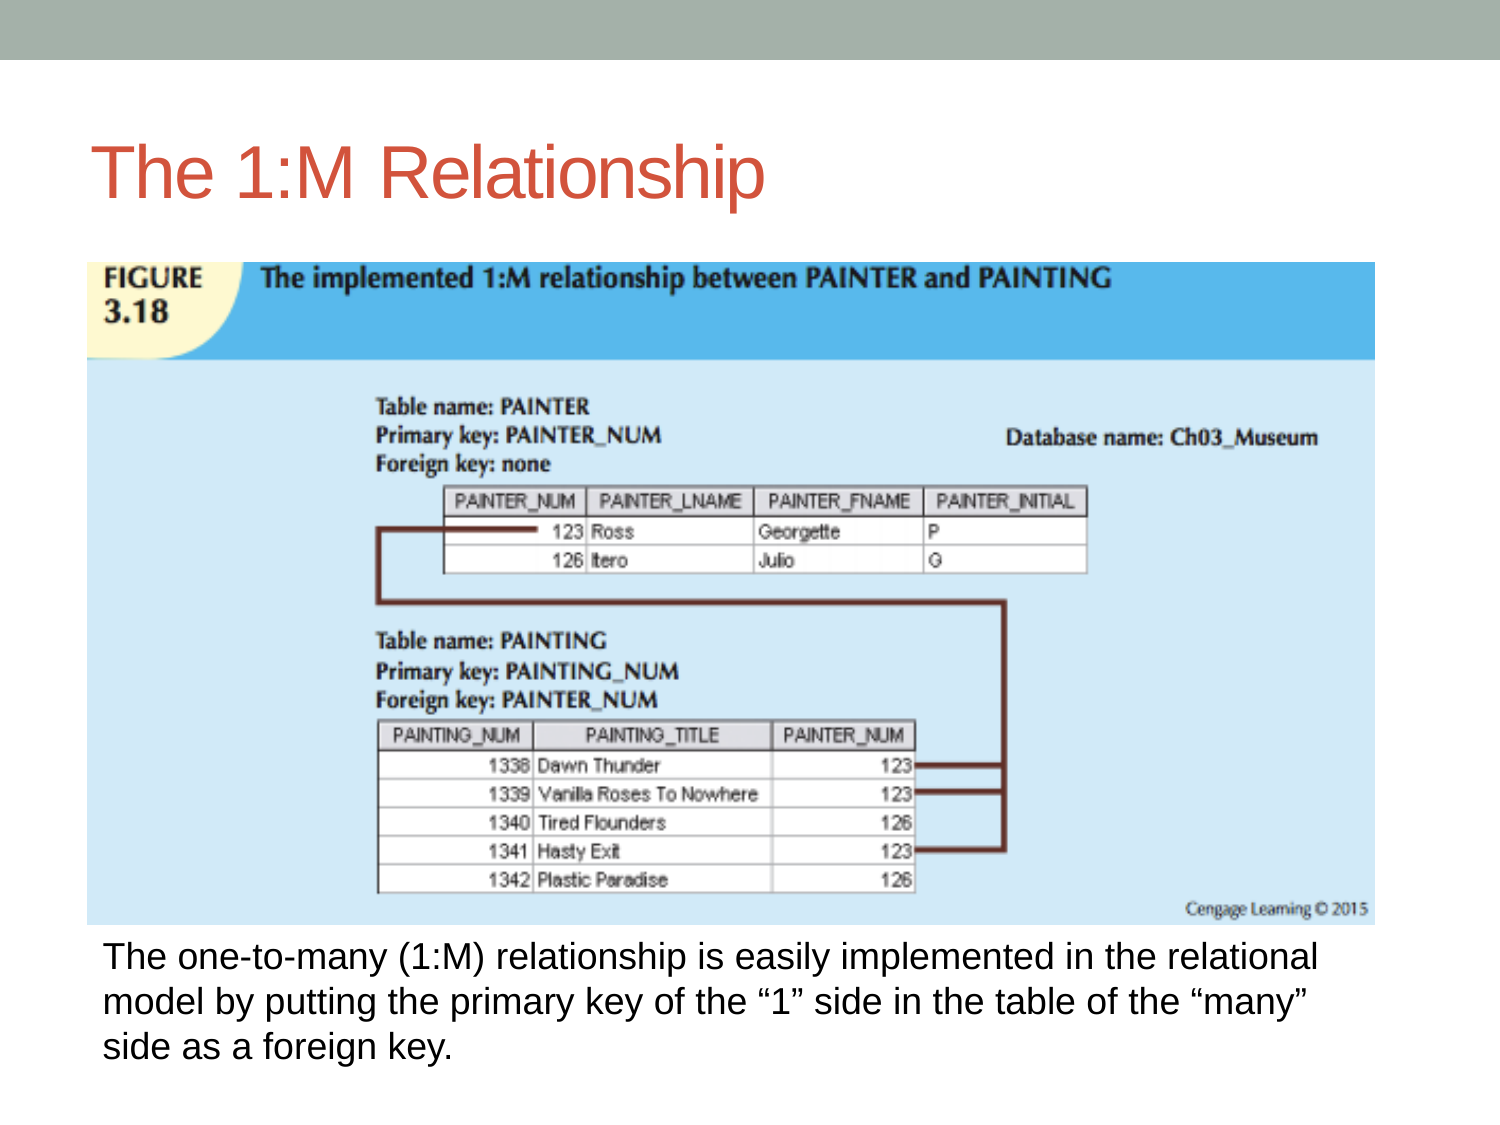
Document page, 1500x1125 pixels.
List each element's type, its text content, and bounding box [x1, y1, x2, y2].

title The 1:M Relationship [87, 81, 1413, 312]
text_box The one-to-many (1:M) relationship is easily implemented in the relational model by putting the primary key of the “1” side in the table of the “many” side as a foreign key. [87, 932, 1375, 1075]
picture [87, 262, 1376, 926]
